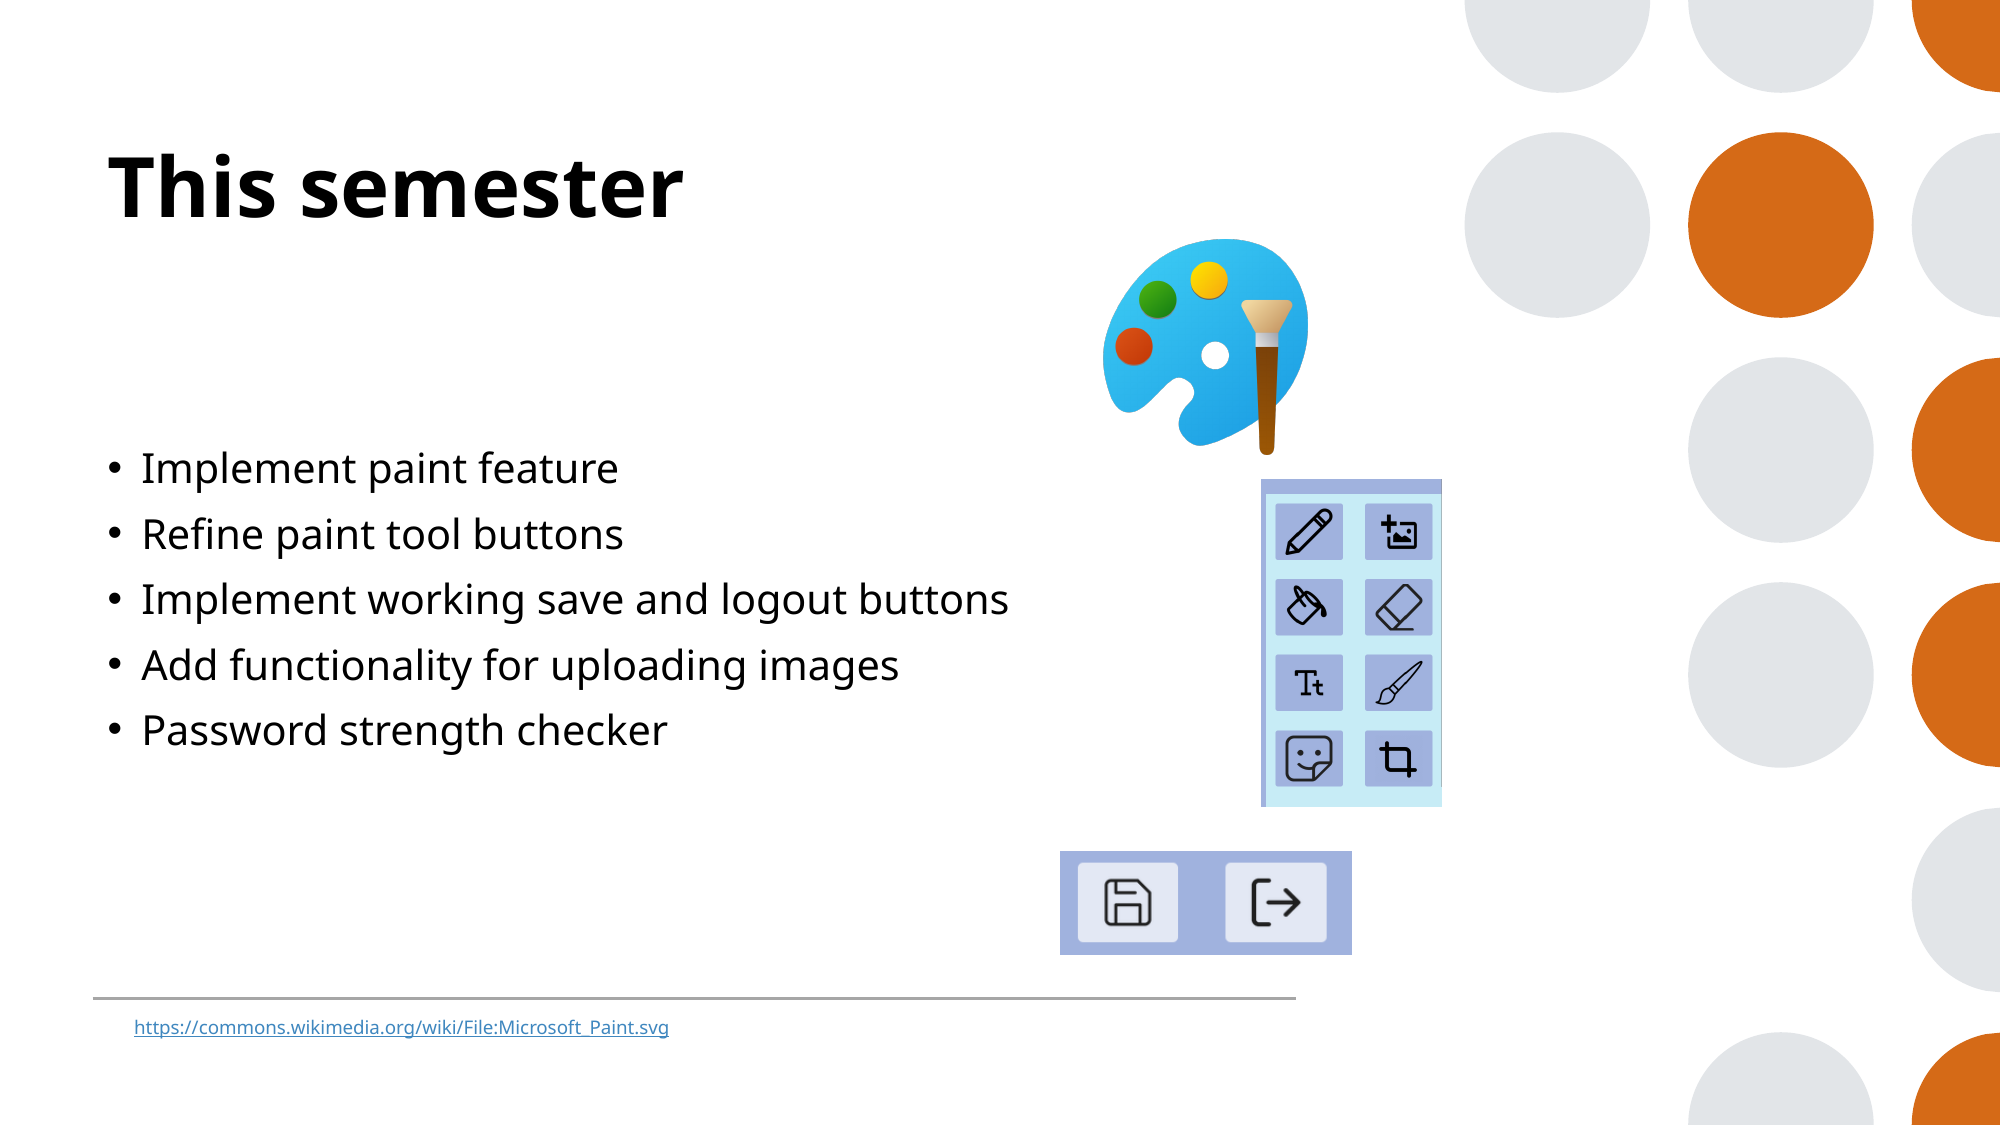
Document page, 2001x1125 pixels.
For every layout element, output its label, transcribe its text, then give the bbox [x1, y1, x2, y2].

picture [1261, 479, 1442, 808]
picture [1060, 851, 1352, 955]
list Implement paint feature Refine paint tool buttons Implement working save and logout buttons Add functionality for uploading images Password strength checker [92, 435, 1115, 763]
title This semester [92, 126, 1297, 335]
text_box https://commons.wikimedia.org/wiki/File:Microsoft_Paint.svg [119, 1008, 1604, 1071]
picture [1097, 239, 1314, 455]
